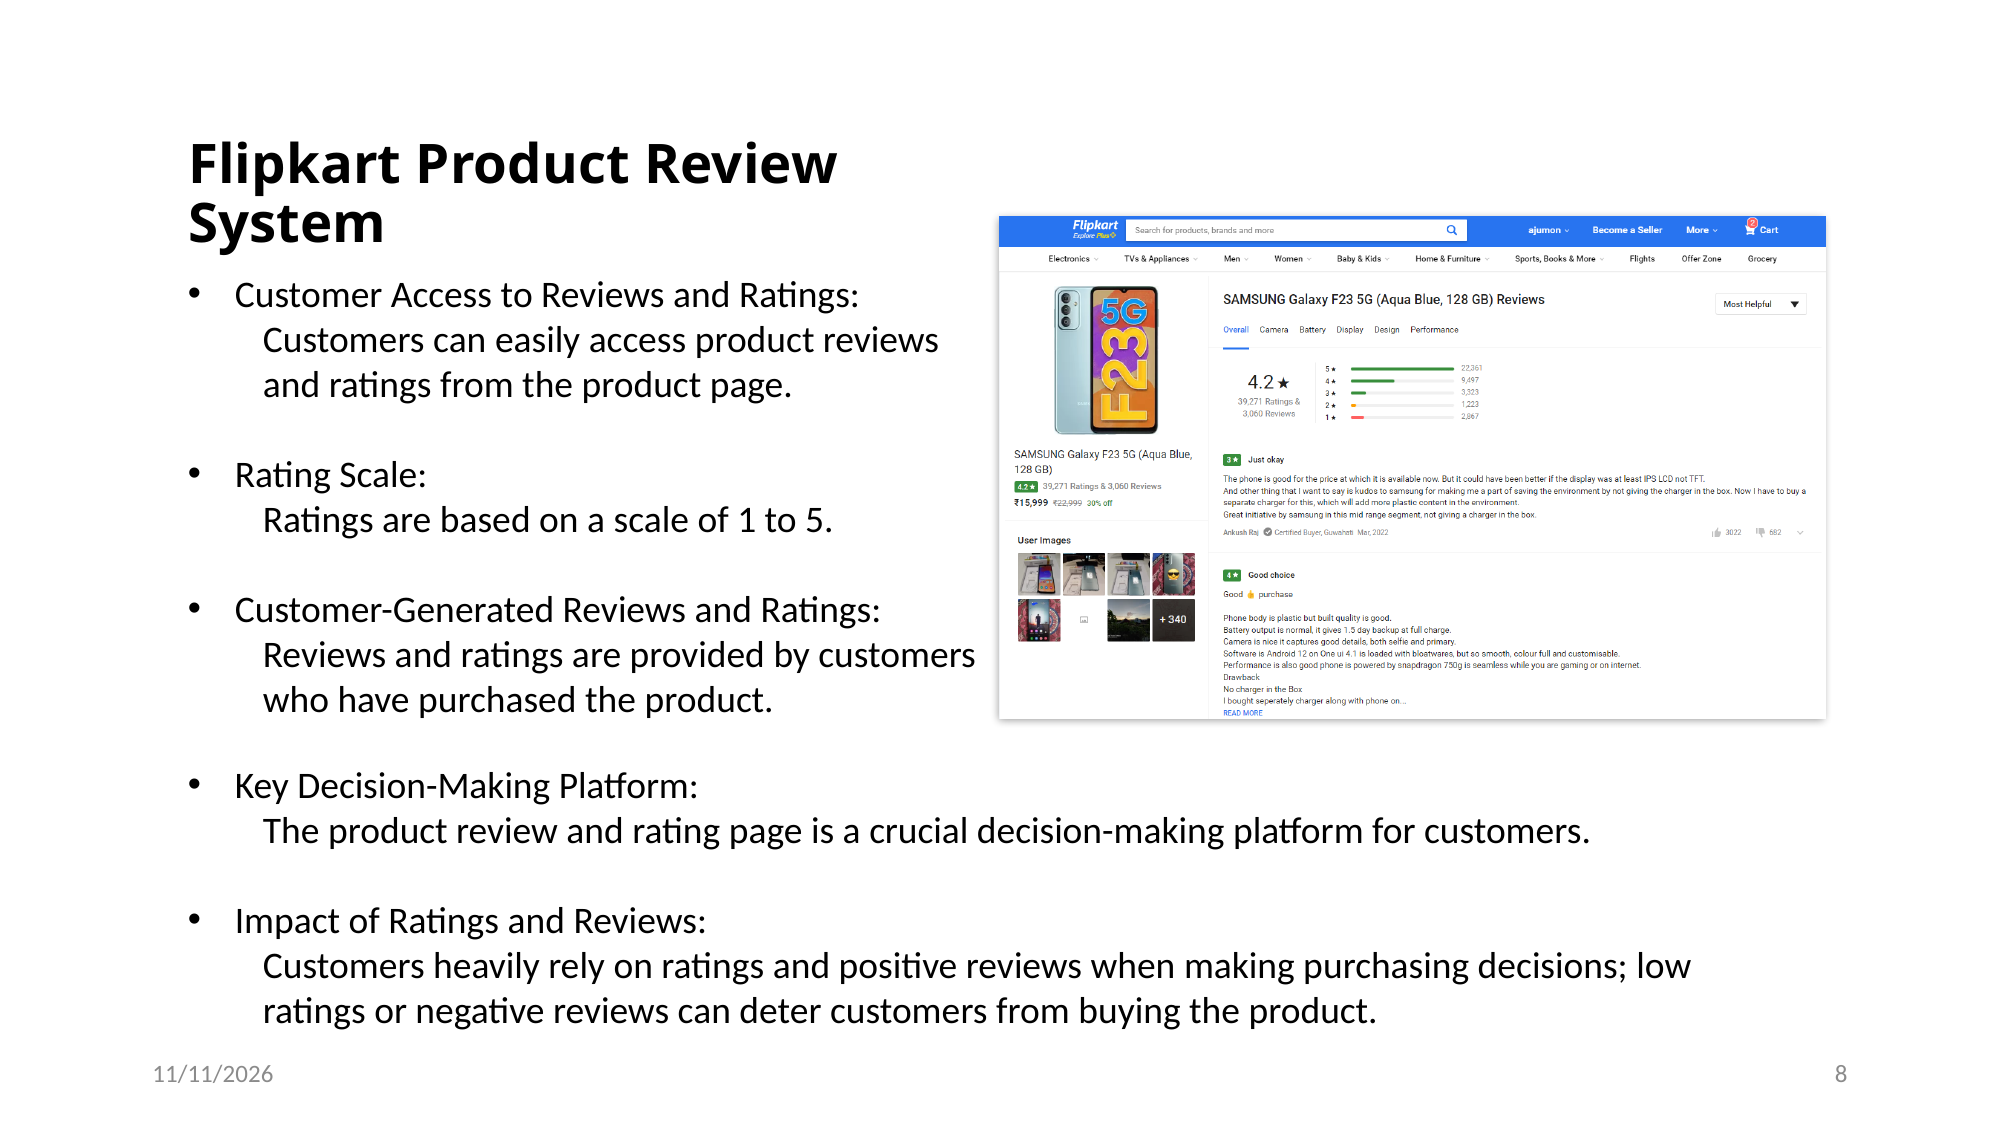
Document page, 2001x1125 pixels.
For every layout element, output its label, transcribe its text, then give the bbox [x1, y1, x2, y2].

slide_number 8 [1412, 1042, 1863, 1103]
text_box Key Decision-Making Platform: The product review and rating page is a crucial decision-making platform for customers. Impact of Ratings and Reviews: Customers heavily rely on ratings and positive reviews when making purchasing decisions; low ratings or negative reviews can deter customers from buying the product. [173, 753, 1773, 1039]
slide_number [137, 1042, 588, 1103]
picture [999, 216, 1826, 719]
text_box Customer Access to Reviews and Ratings: Customers can easily access product reviews and ratings from the product page. Rating Scale: Ratings are based on a scale of 1 to 5. Customer-Generated Reviews and Ratings: Reviews and ratings are provided by customers who have purchased the product. [173, 262, 1000, 728]
text_box Flipkart Product Review System [173, 128, 1000, 262]
